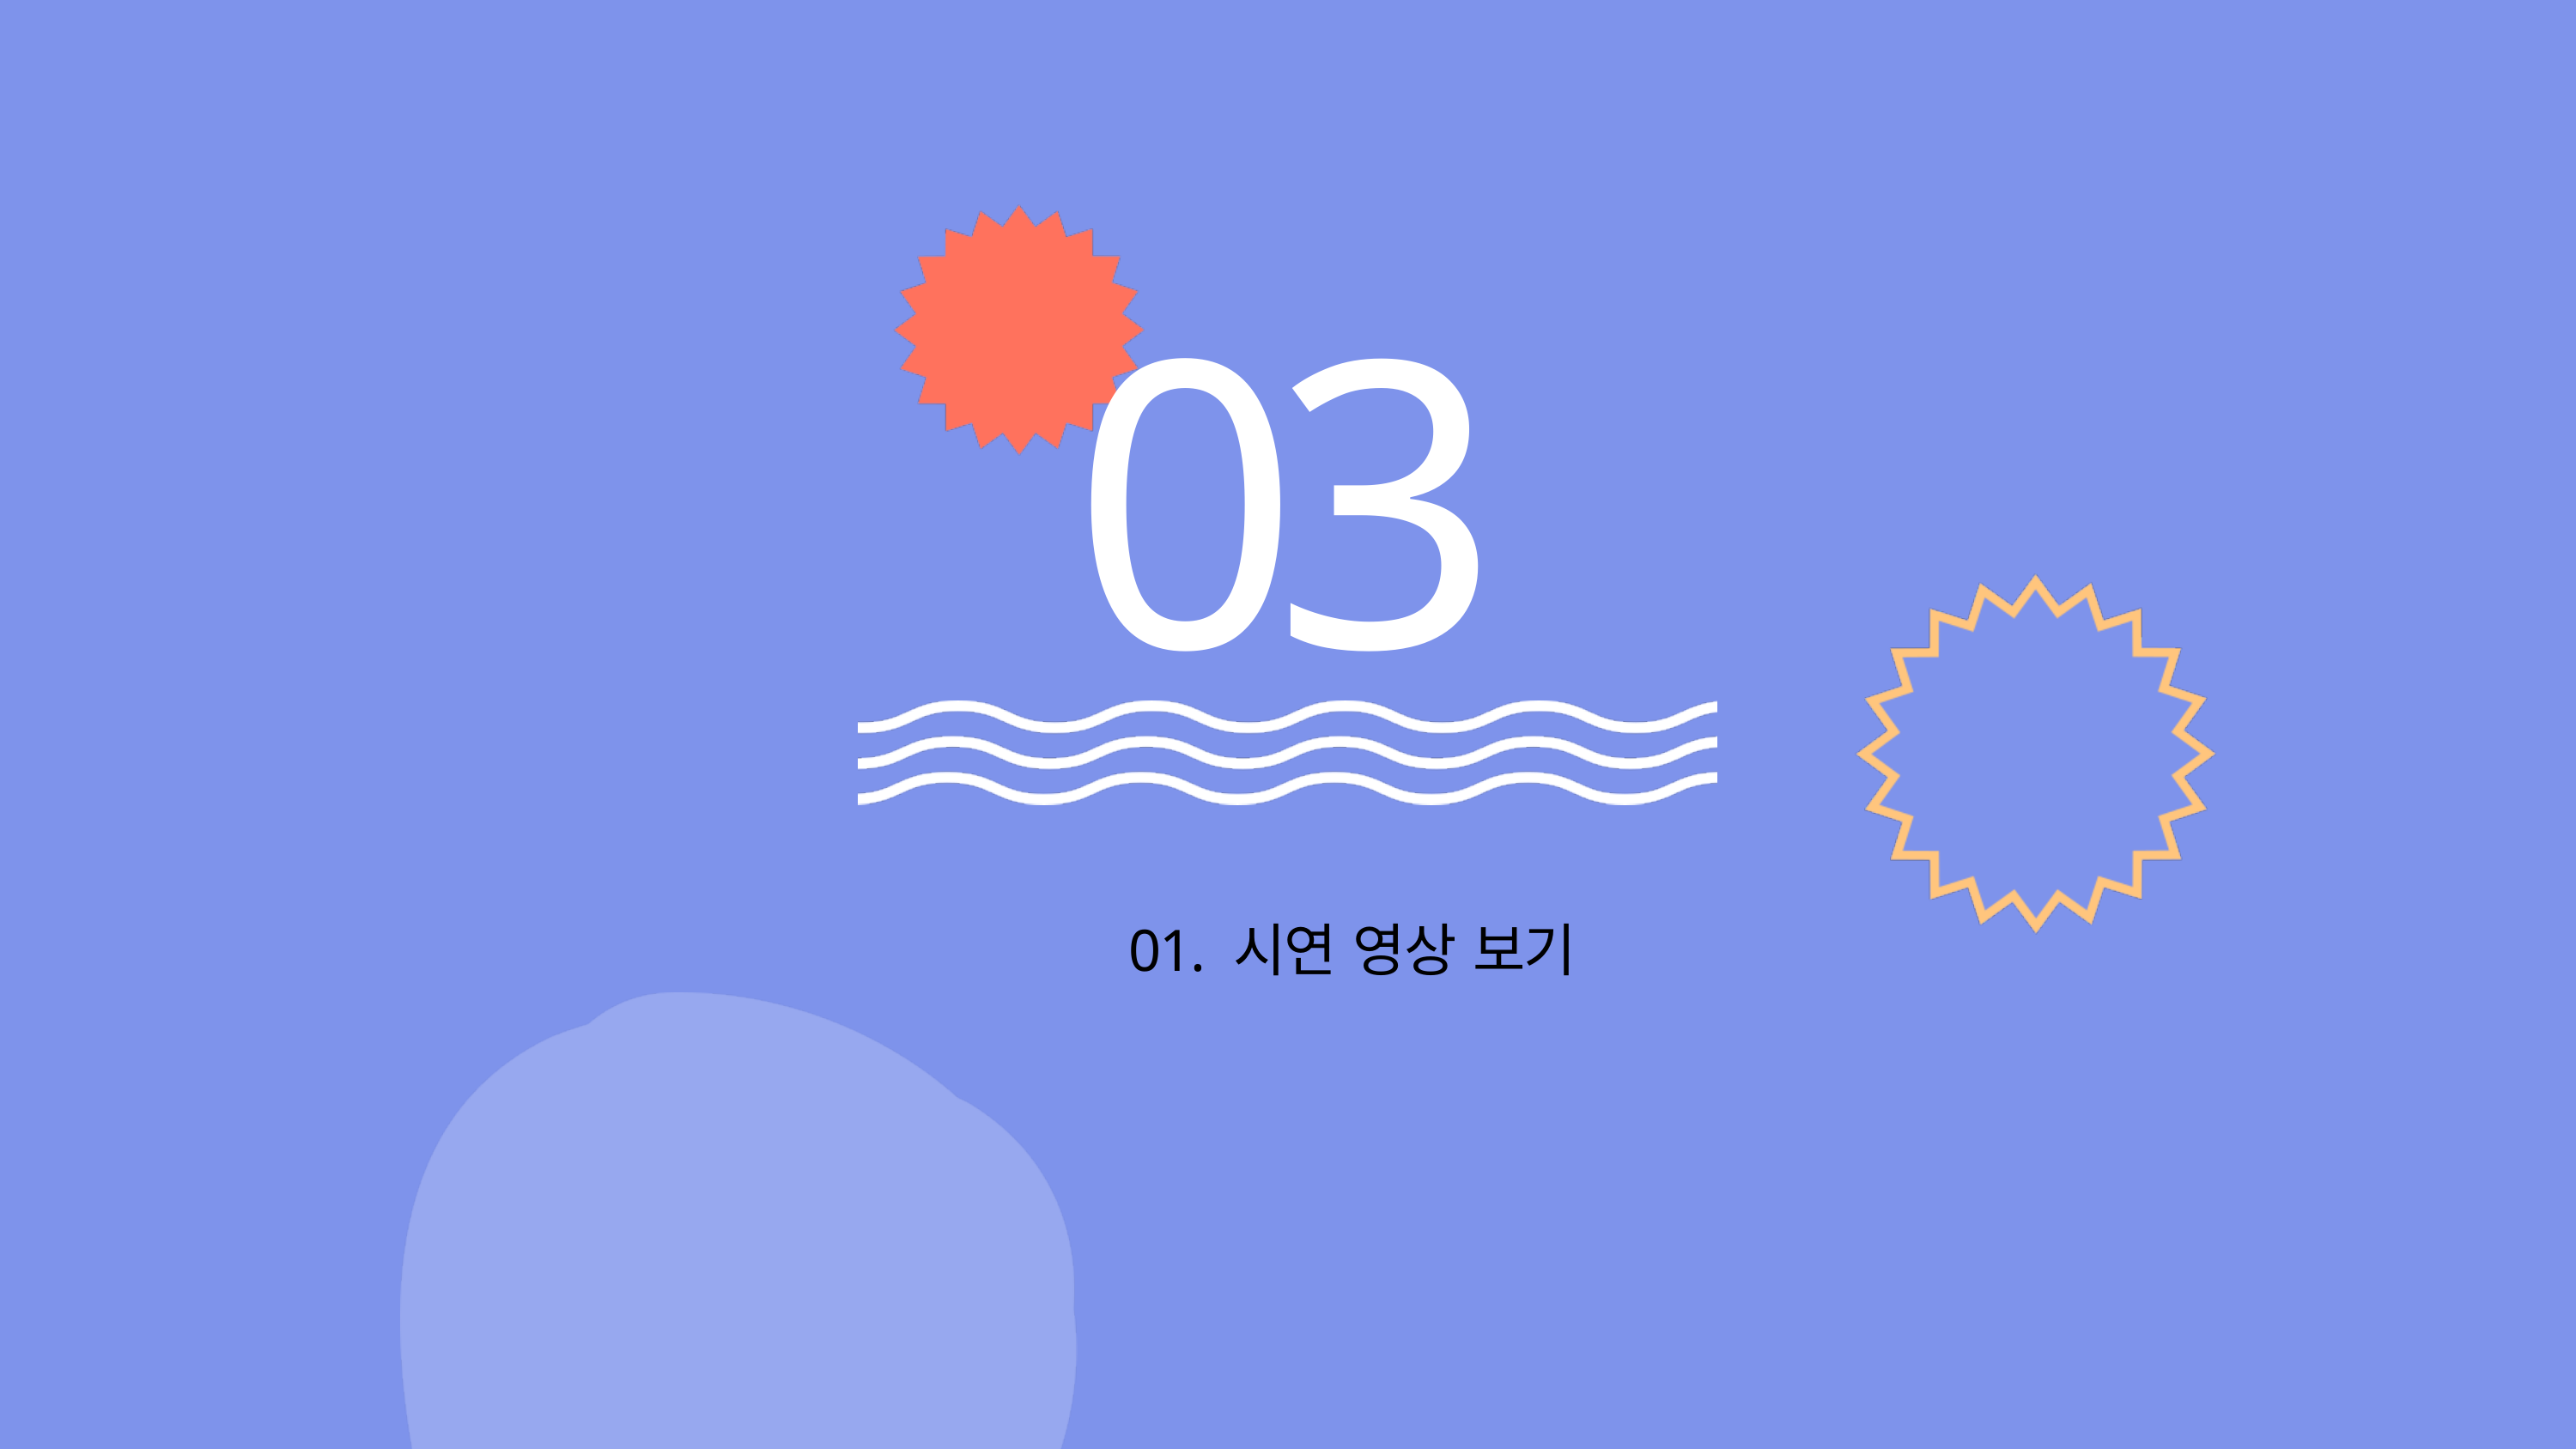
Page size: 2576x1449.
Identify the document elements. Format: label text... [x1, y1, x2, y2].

picture [1853, 572, 2217, 936]
picture [400, 991, 1078, 1449]
picture [892, 203, 1145, 457]
picture [858, 700, 1718, 805]
text_box 03 [978, 180, 1596, 700]
text_box 01. 시연 영상 보기 [1128, 892, 1800, 973]
